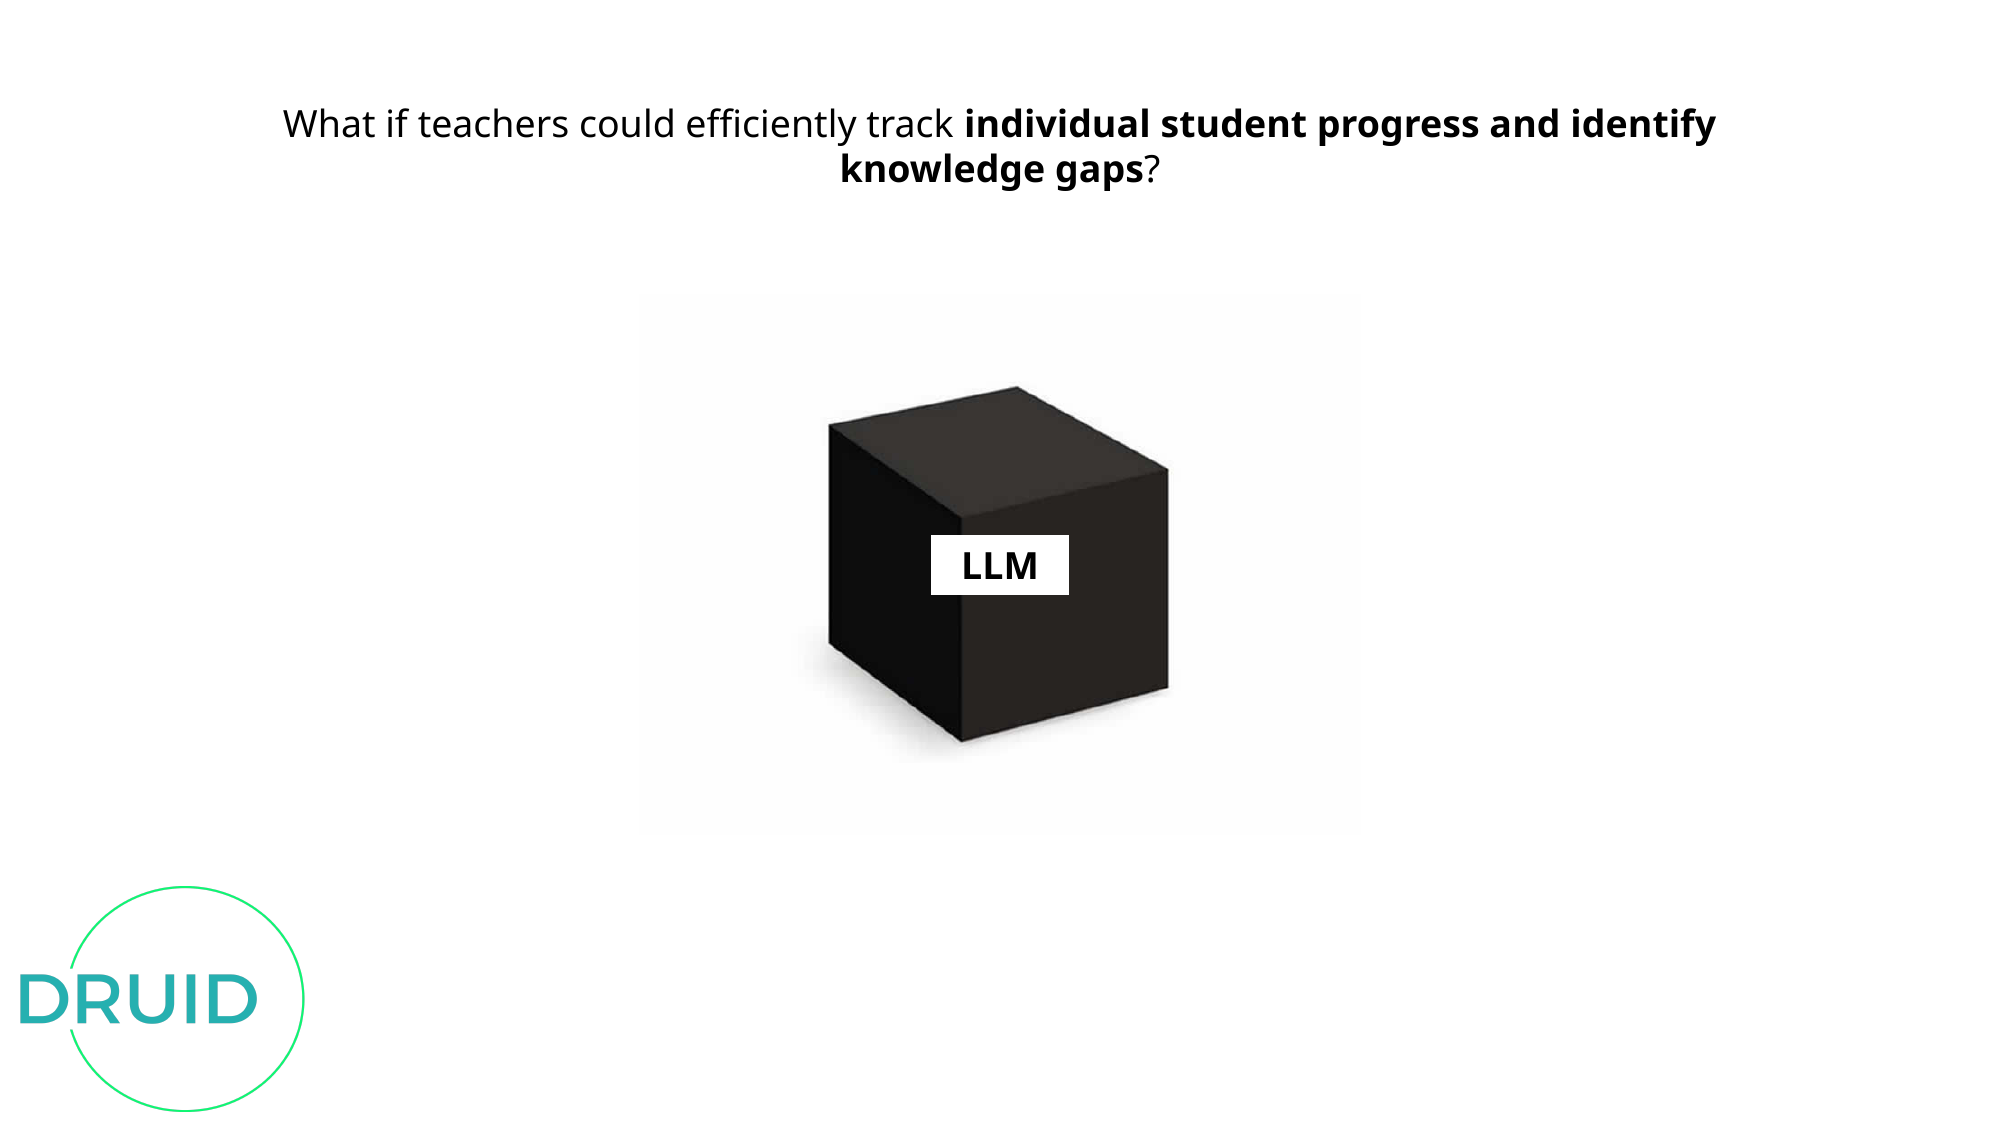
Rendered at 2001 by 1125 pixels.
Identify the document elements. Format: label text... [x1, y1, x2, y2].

picture [0, 886, 330, 1112]
text_box What if teachers could efficiently track individual student progress and identify knowledge gaps? [229, 93, 1771, 198]
picture [639, 294, 1361, 835]
